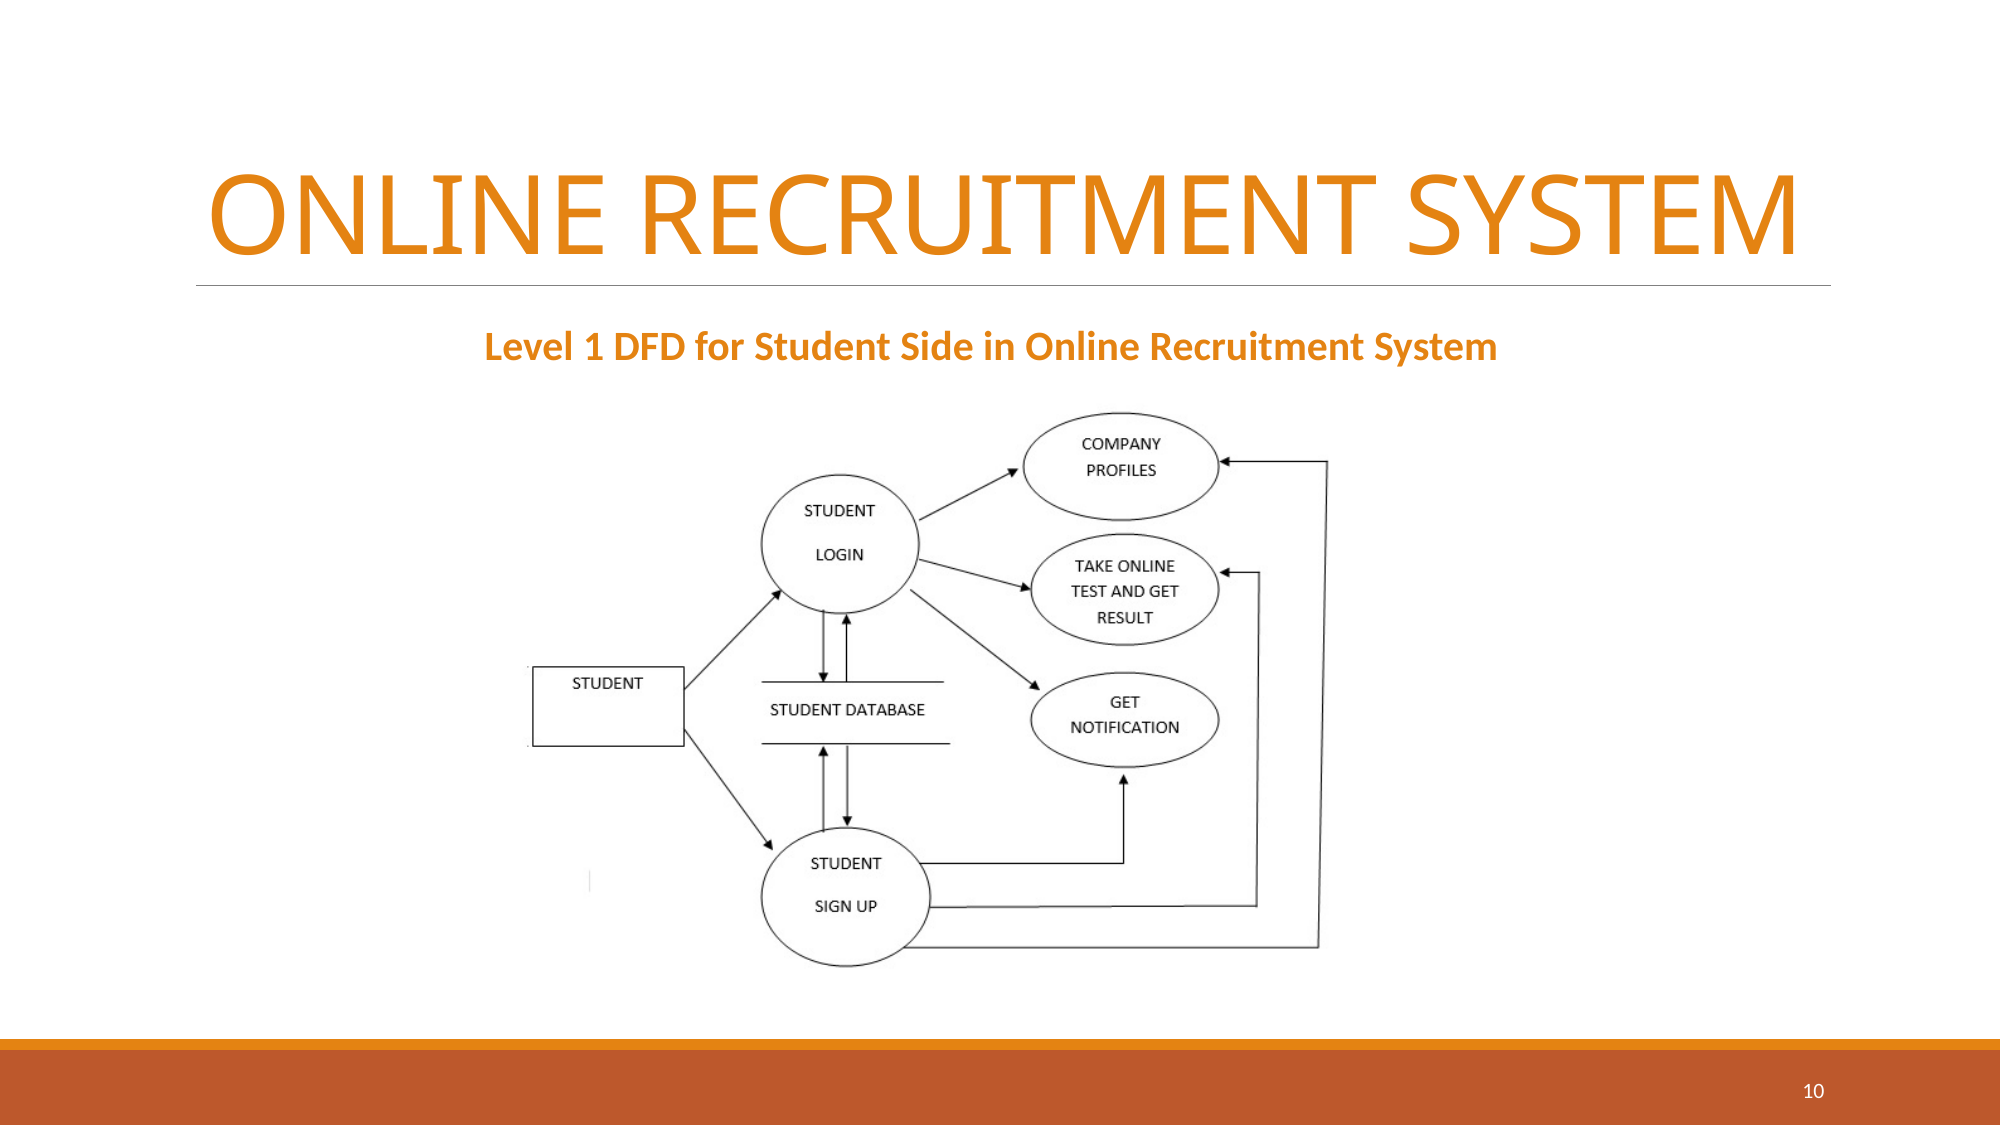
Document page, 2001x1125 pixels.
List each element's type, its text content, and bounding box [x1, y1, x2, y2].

text_box Level 1 DFD for Student Side in Online Recruitment System [251, 311, 1732, 377]
slide_number 10 [1624, 1059, 1840, 1120]
picture [481, 373, 1444, 1029]
title ONLINE RECRUITMENT SYSTEM [180, 47, 1830, 285]
